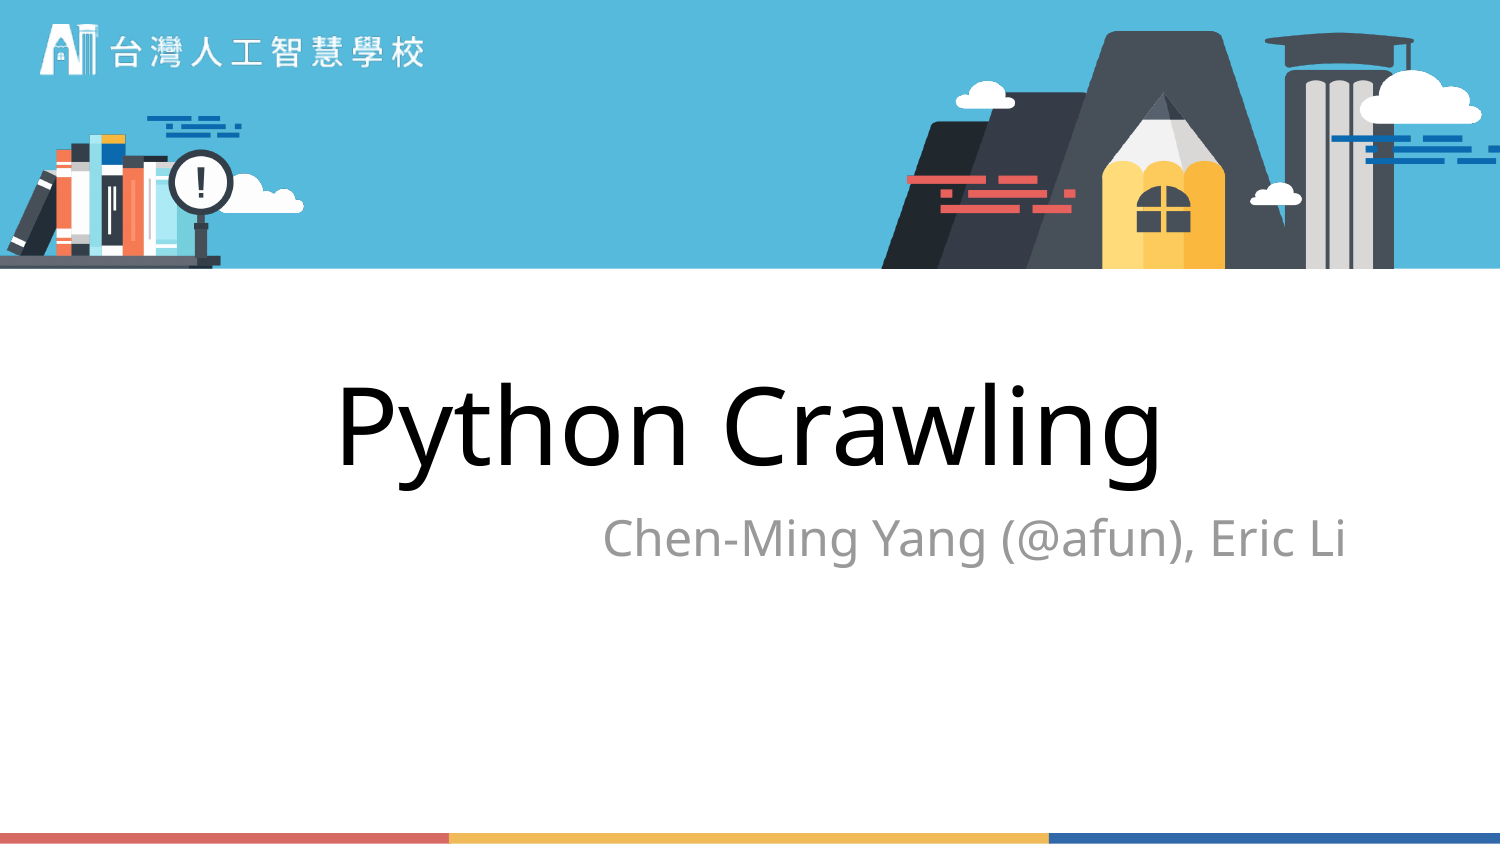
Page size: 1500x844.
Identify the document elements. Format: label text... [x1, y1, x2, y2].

list Chen-Ming Yang (@afun), Eric Li [146, 500, 1354, 598]
picture [865, 31, 1500, 269]
picture [40, 24, 425, 76]
picture [0, 116, 304, 269]
title Python Crawling [146, 206, 1354, 493]
